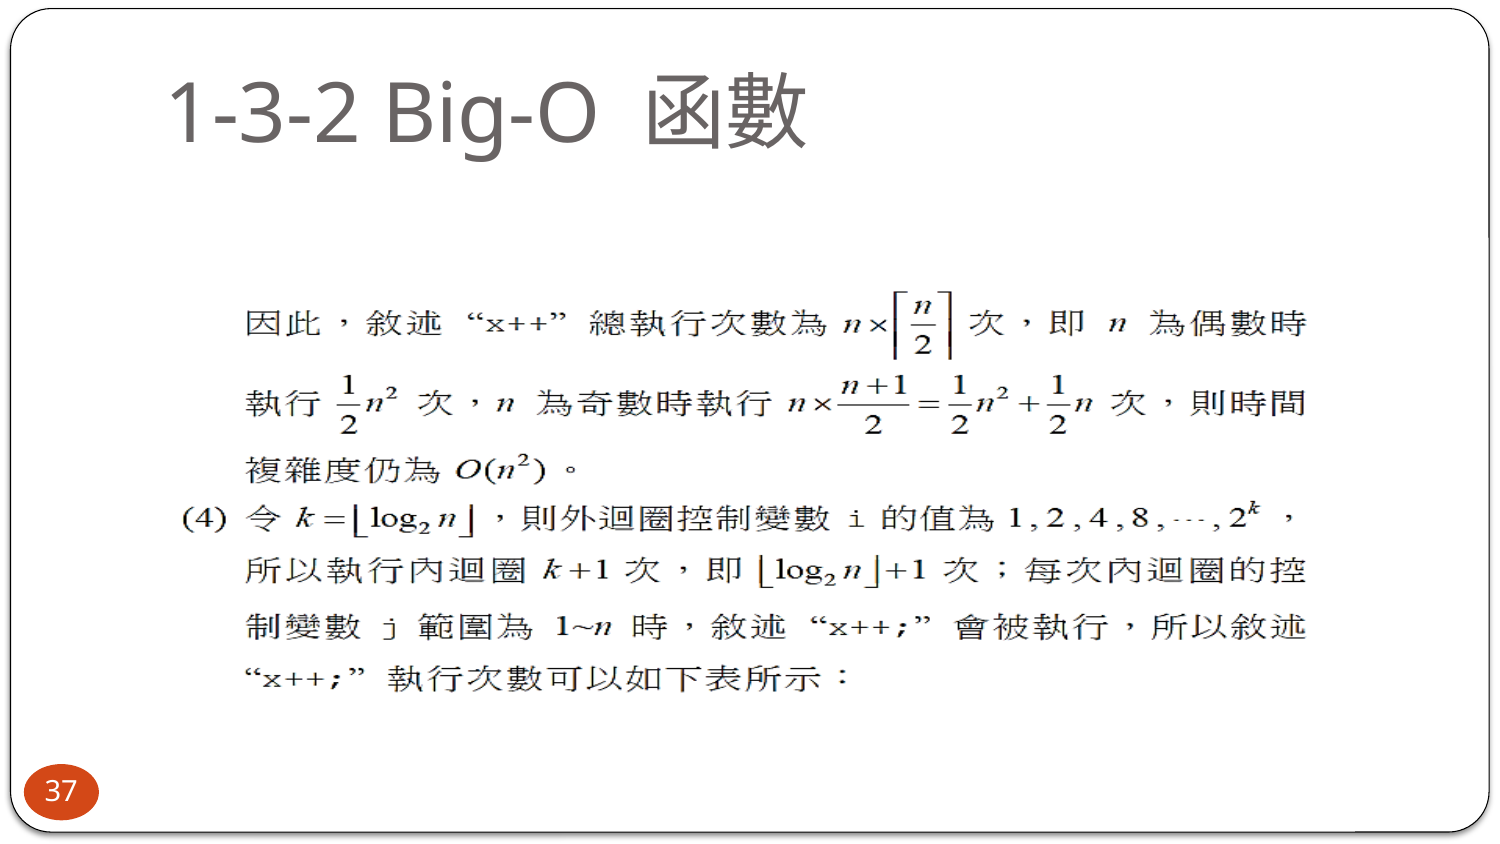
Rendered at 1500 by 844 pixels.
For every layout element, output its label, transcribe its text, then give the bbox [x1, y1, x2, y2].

slide_number 37 [23, 764, 99, 821]
title 1-3-2 Big-O 函數 [150, 33, 1425, 175]
picture [154, 288, 1346, 701]
